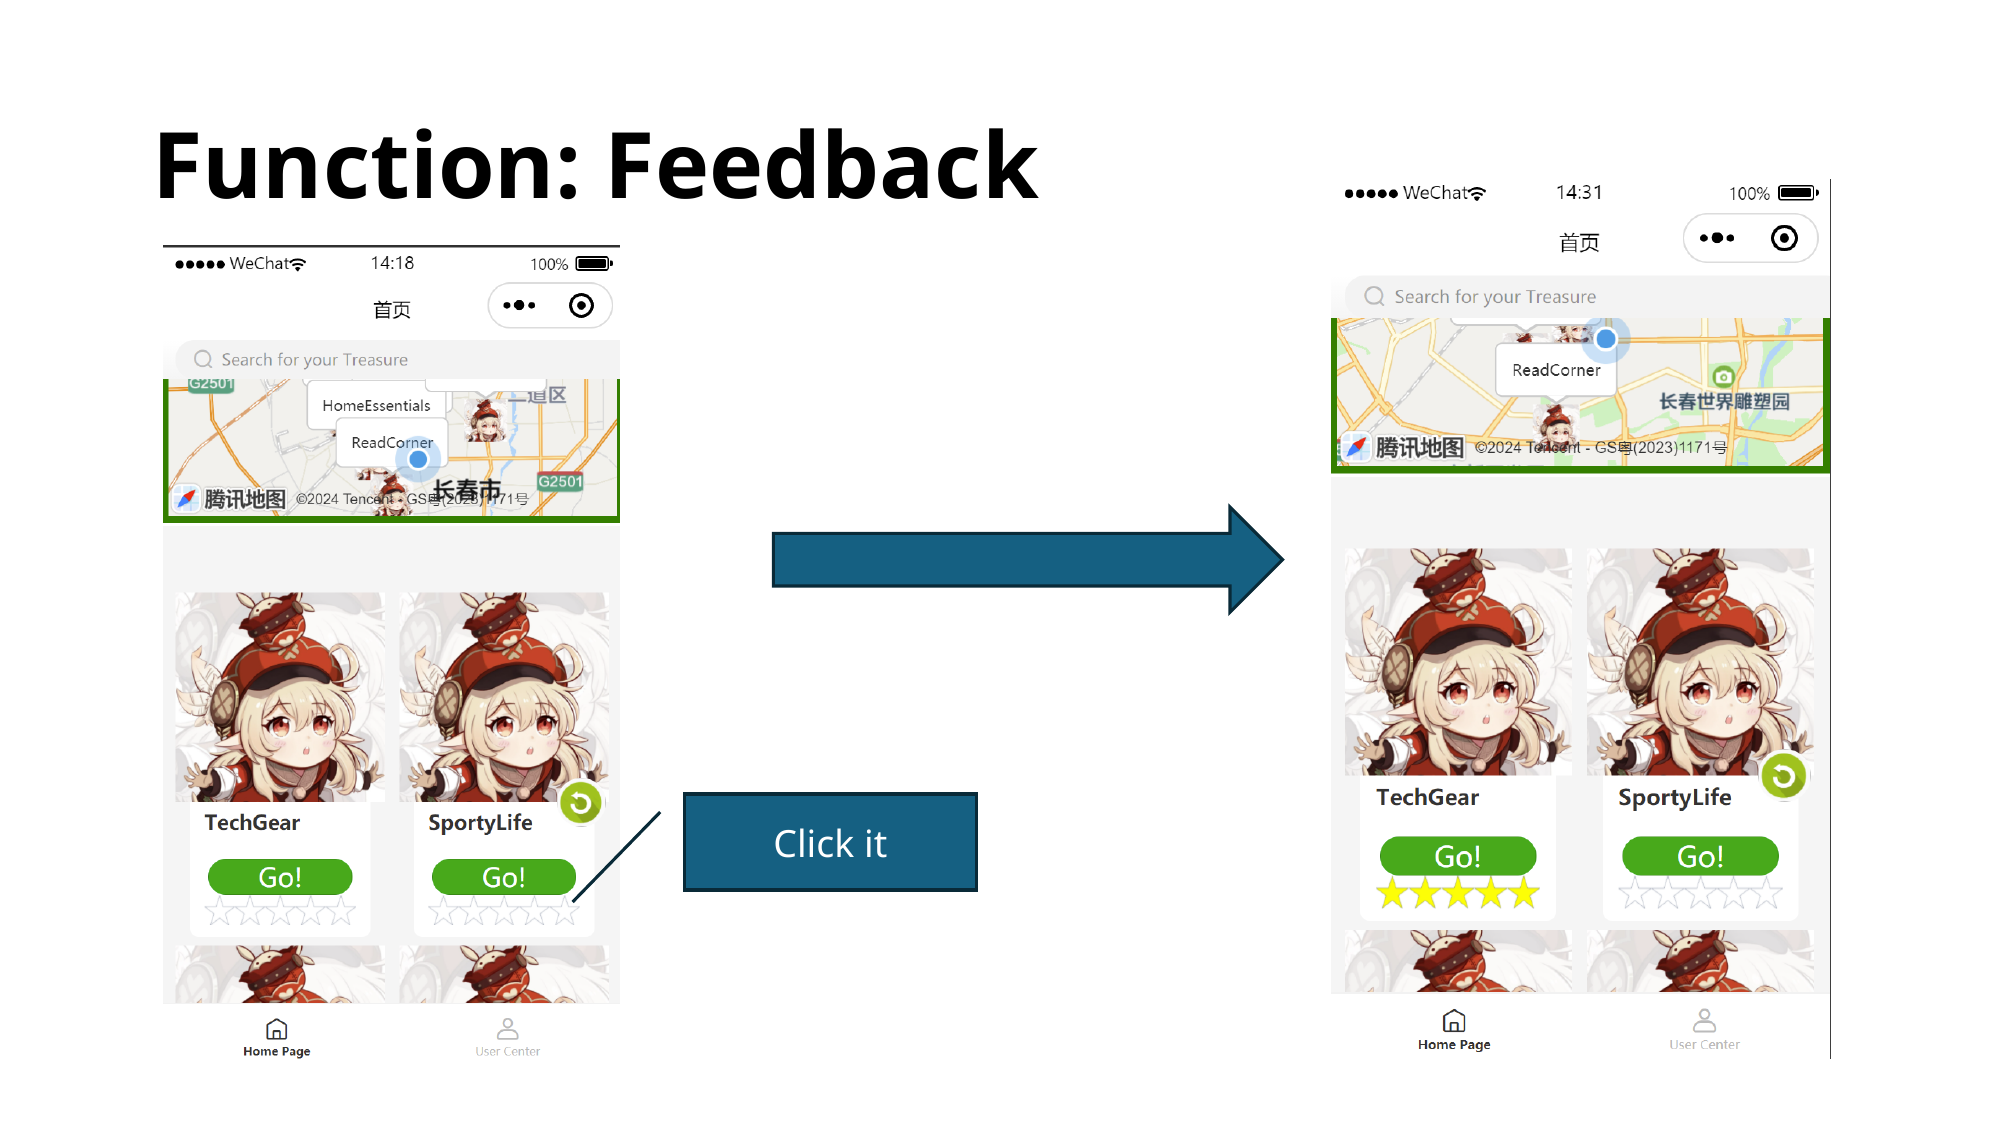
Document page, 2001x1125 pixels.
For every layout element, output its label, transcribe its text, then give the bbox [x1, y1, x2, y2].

title Function: Feedback [137, 59, 1863, 278]
text_box [771, 503, 1285, 617]
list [162, 245, 621, 1066]
text_box Click it [621, 810, 662, 855]
text_box Click it [683, 792, 978, 892]
picture [1331, 179, 1832, 1060]
